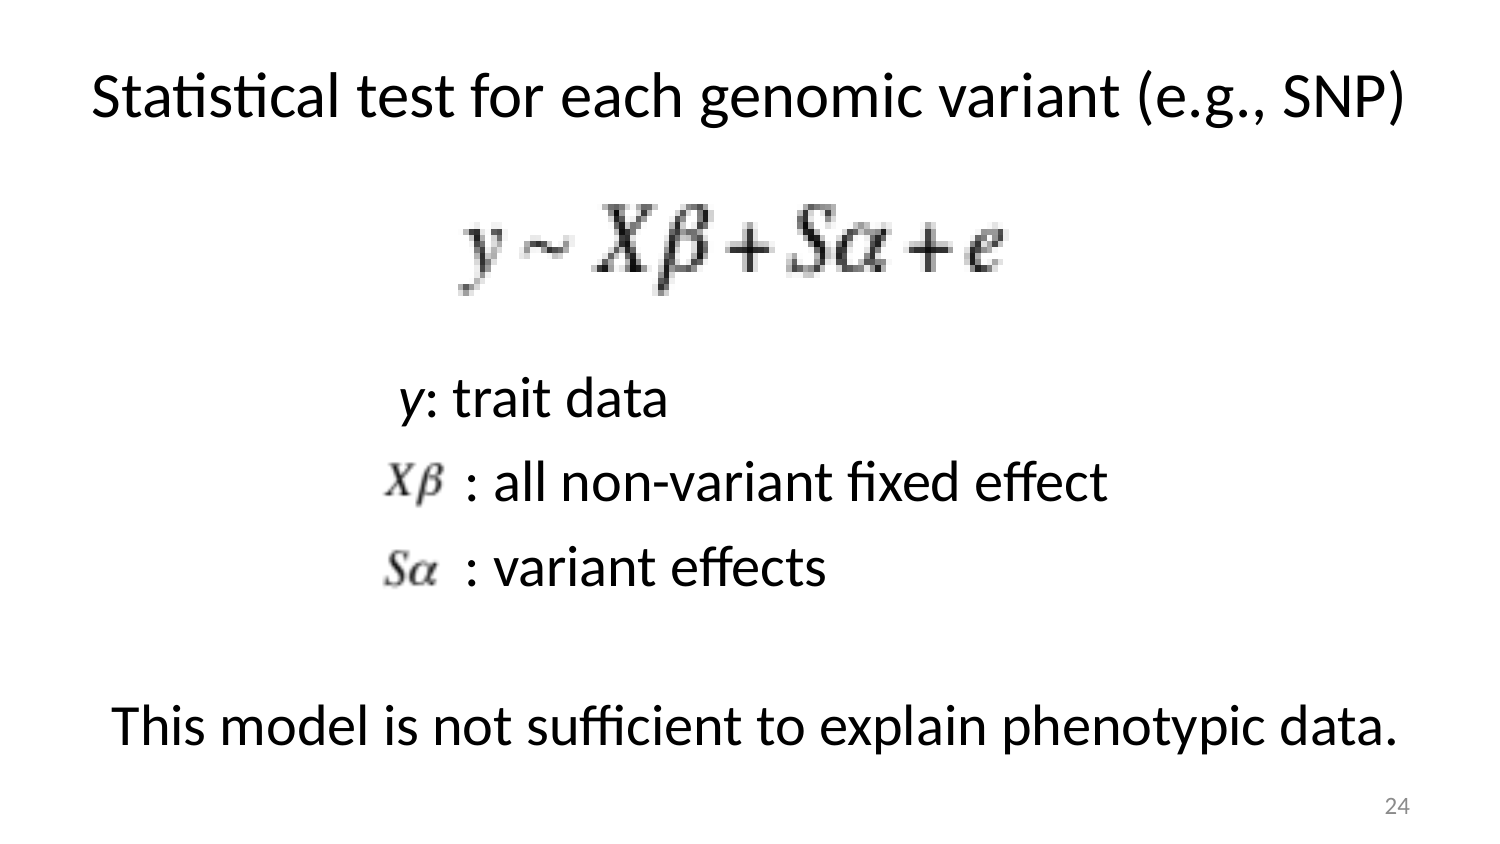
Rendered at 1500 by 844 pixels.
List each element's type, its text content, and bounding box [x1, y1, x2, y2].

slide_number 24 [1074, 782, 1425, 827]
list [447, 186, 1016, 304]
title Statistical test for each genomic variant (e.g., SNP) [75, 8, 1425, 175]
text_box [374, 338, 1133, 606]
text_box This model is not sufficient to explain phenotypic data. [97, 680, 1446, 765]
